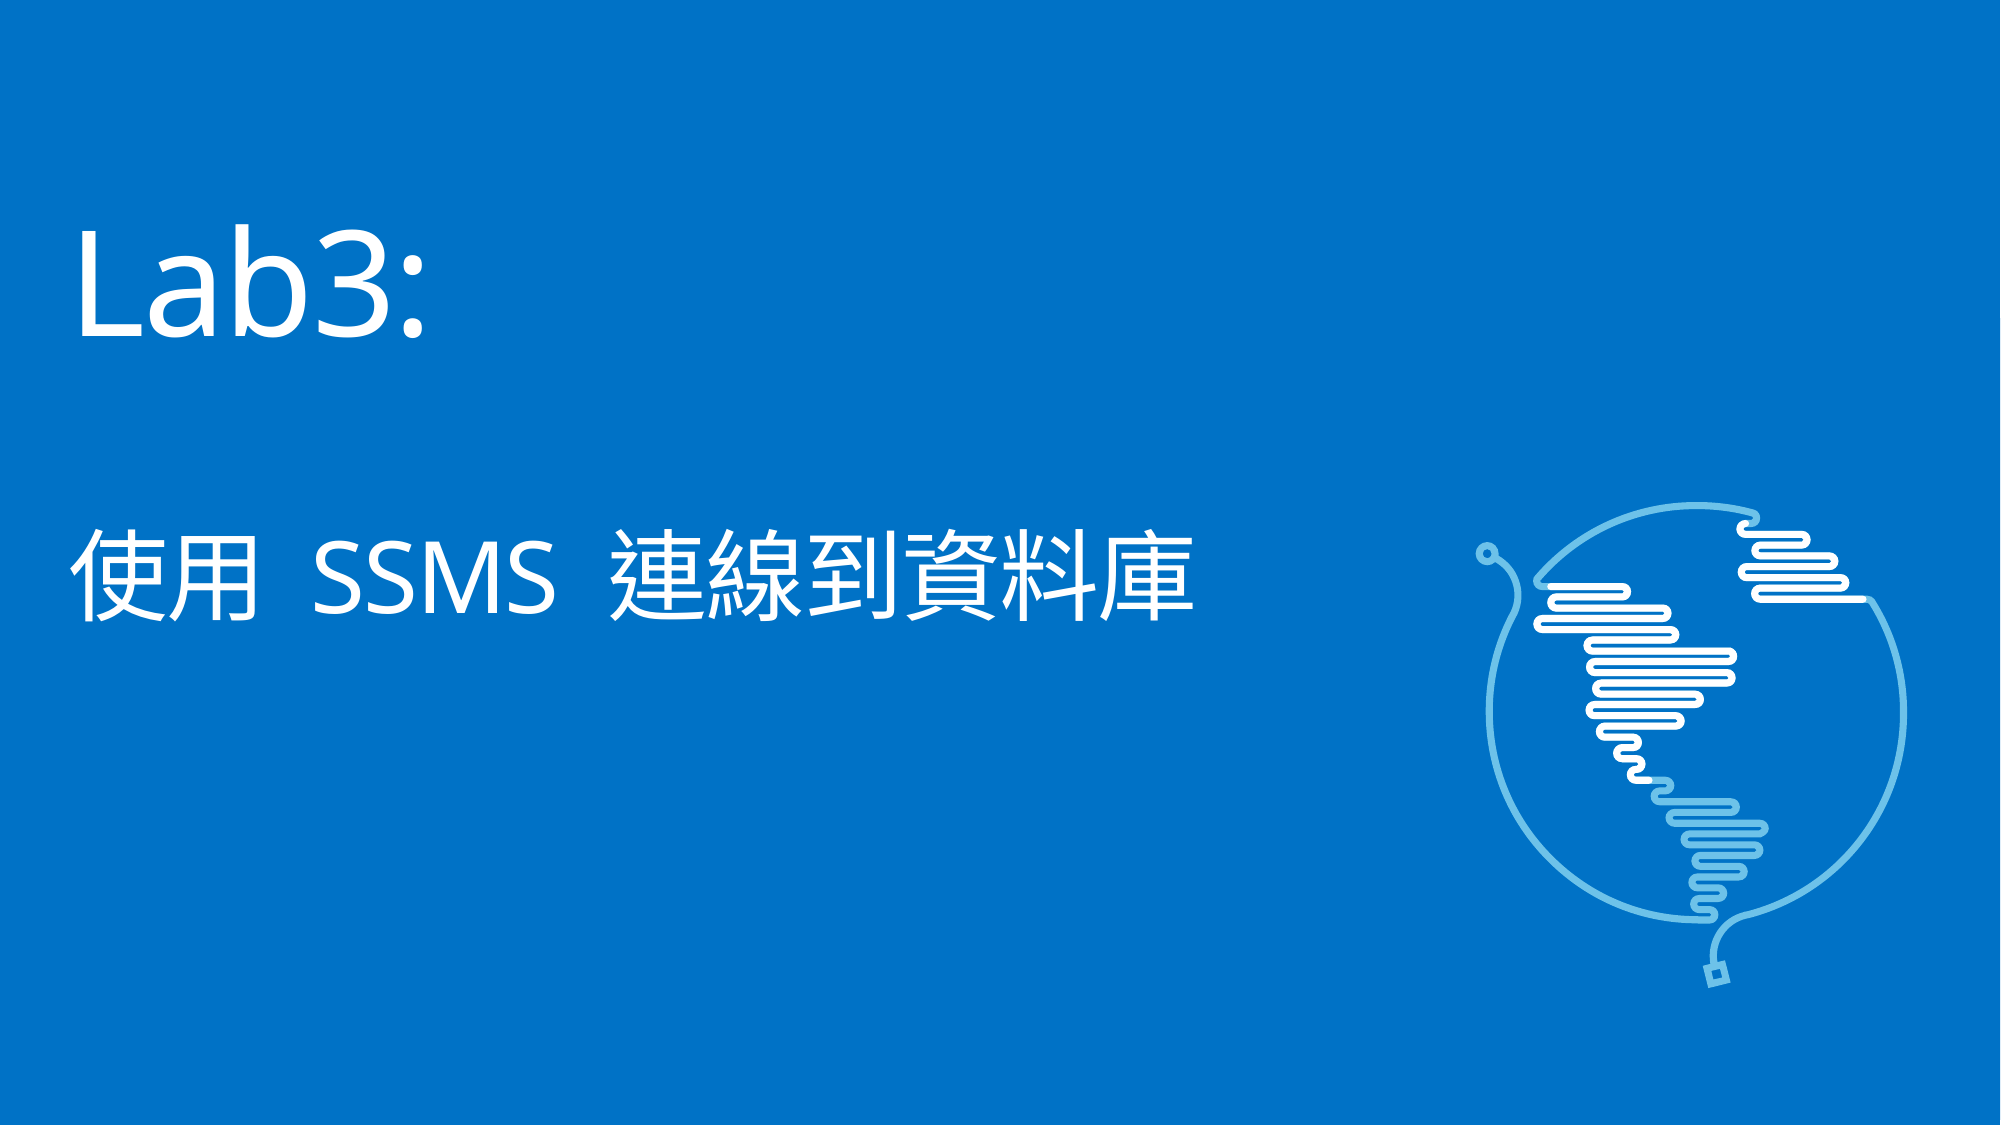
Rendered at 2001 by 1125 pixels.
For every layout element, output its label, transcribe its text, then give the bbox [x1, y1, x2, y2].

title Lab3: 使用 SSMS 連線到資料庫 [44, 194, 1662, 638]
